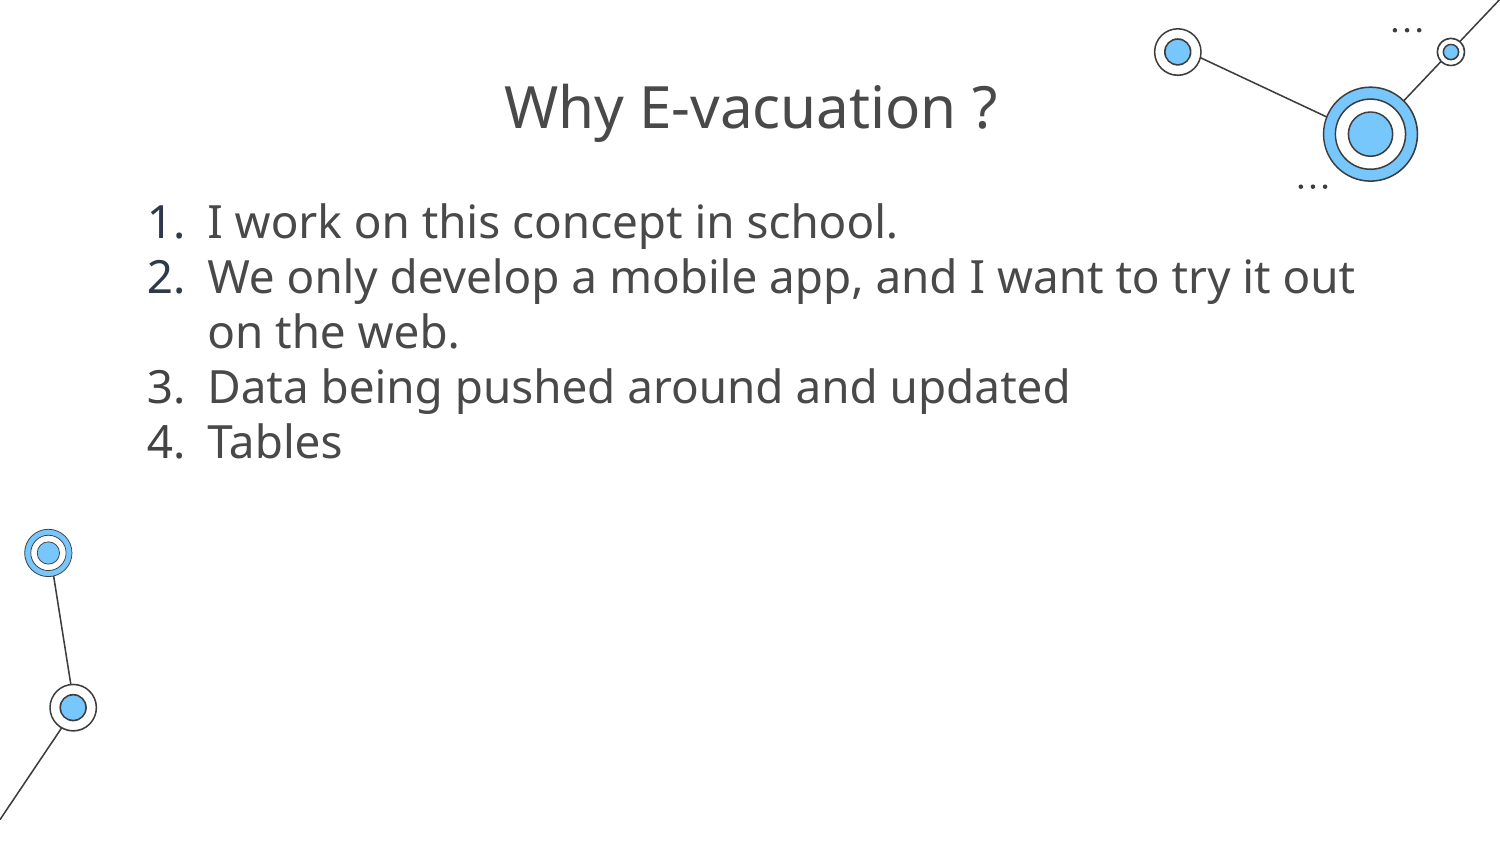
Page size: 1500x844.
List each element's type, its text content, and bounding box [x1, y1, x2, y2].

list I work on this concept in school. We only develop a mobile app, and I want to try it out on the web. Data being pushed around and updated Tables [117, 188, 1382, 476]
title Why E-vacuation ? [415, 55, 1086, 150]
